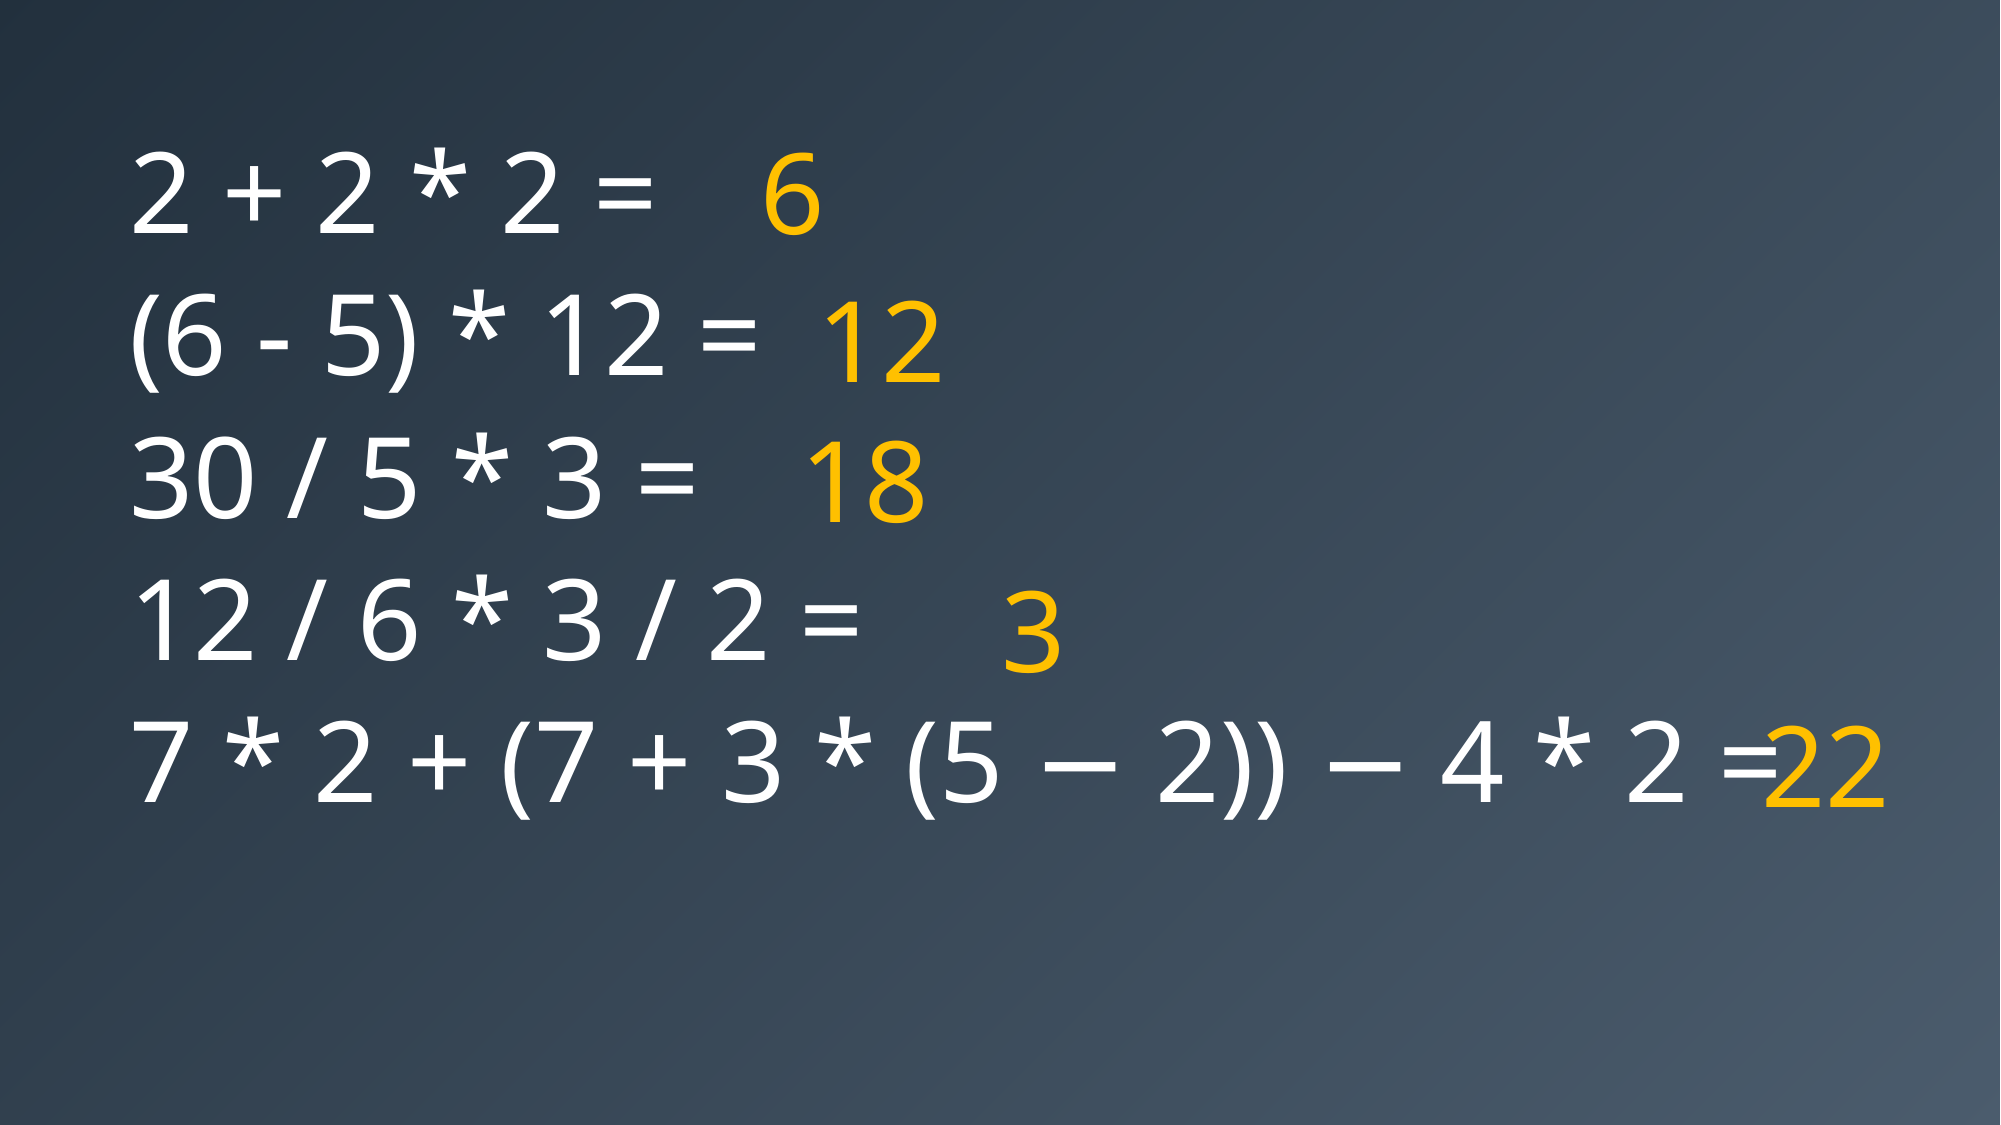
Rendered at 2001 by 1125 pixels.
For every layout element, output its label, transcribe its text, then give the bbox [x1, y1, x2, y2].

list 2 + 2 * 2 = (6 - 5) * 12 = 30 / 5 * 3 = 12 / 6 * 3 / 2 = 7 * 2 + (7 + 3 * (5 − 2)) − 4 * 2 = [114, 128, 1840, 843]
text_box 12 [802, 262, 962, 412]
text_box 3 [986, 552, 1081, 703]
text_box 6 [746, 115, 841, 265]
text_box 18 [785, 403, 944, 553]
text_box 22 [1747, 687, 1906, 838]
